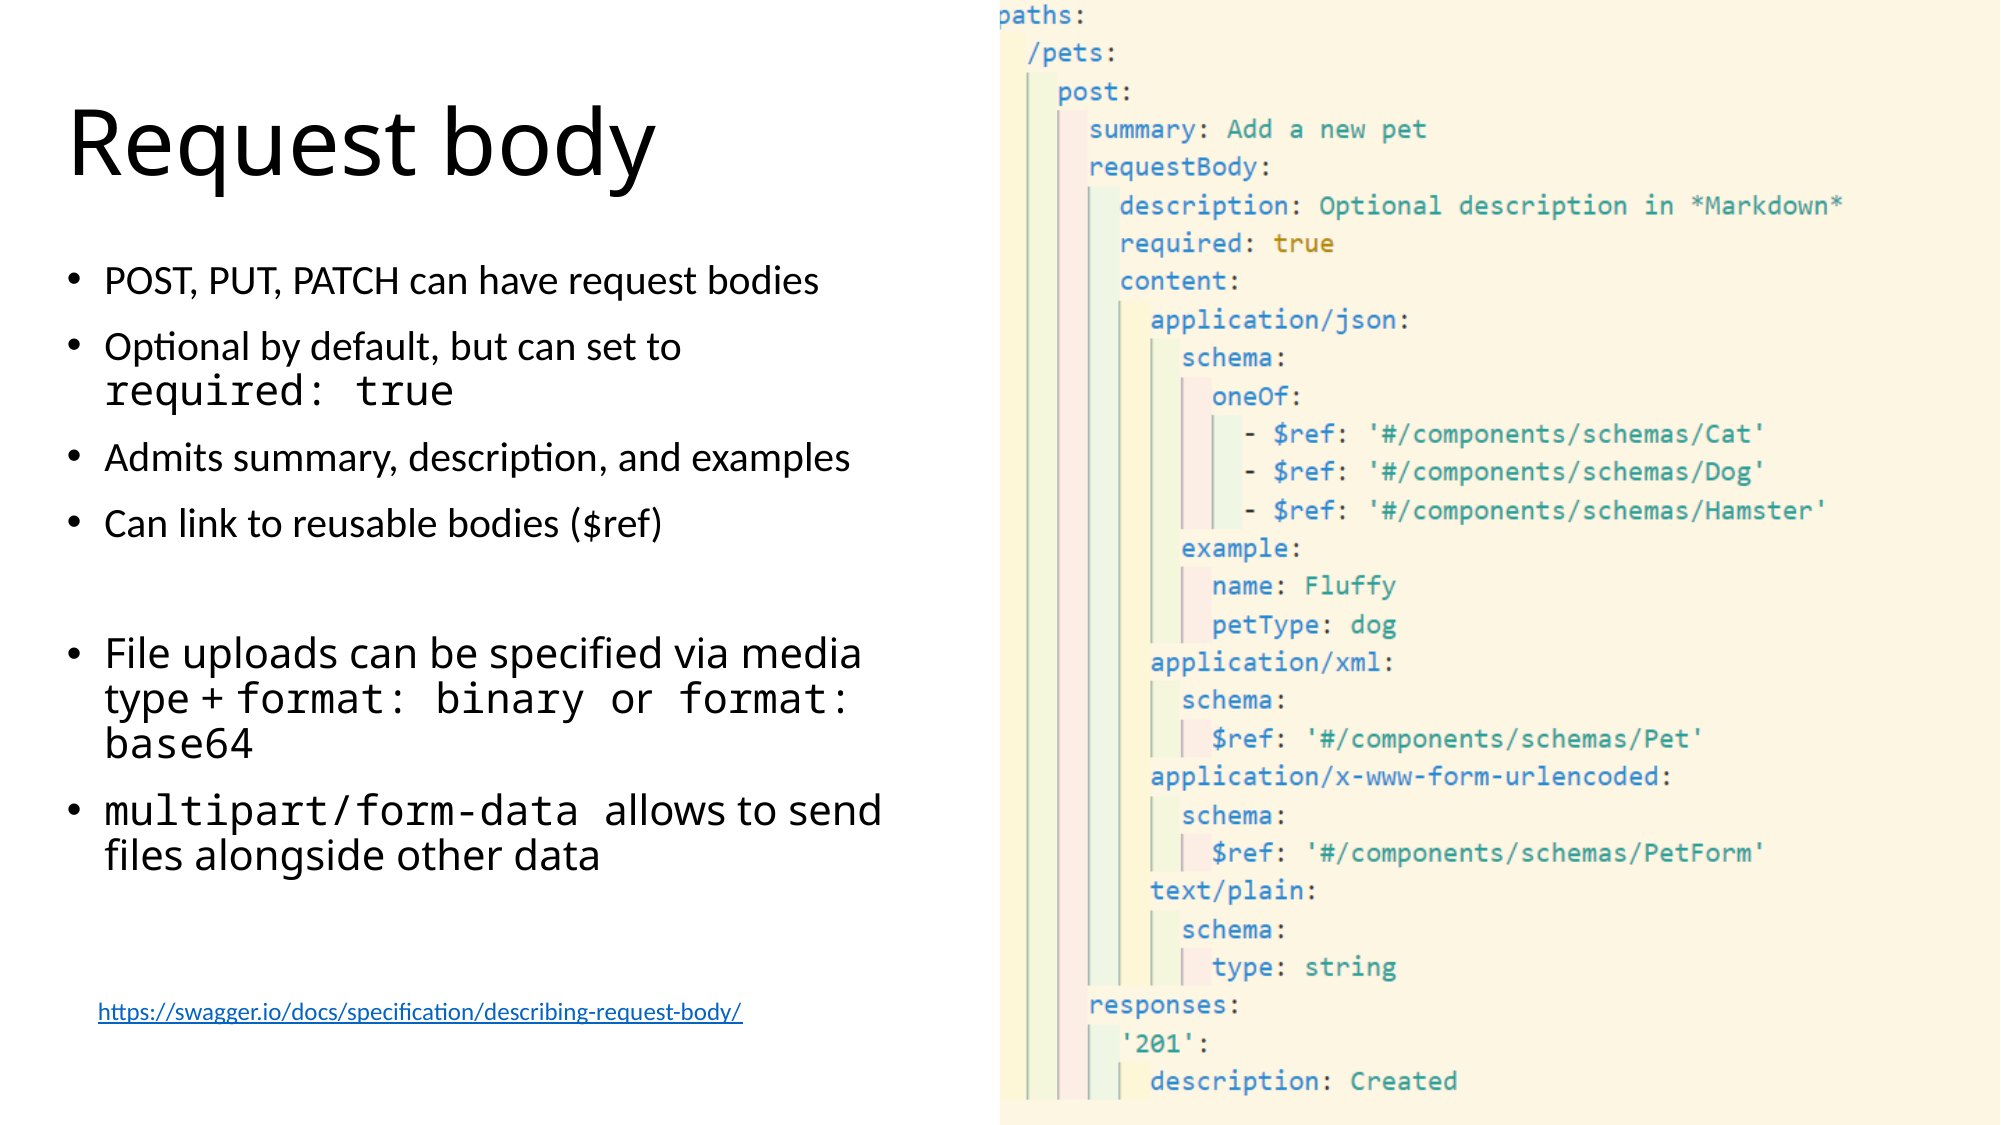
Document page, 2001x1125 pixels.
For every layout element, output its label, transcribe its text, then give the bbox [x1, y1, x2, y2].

list POST, PUT, PATCH can have request bodies Optional by default, but can set to required: true Admits summary, description, and examples Can link to reusable bodies ($ref) File uploads can be specified via media type + format: binary or format: base64 multipart/form-data allows to send files alongside other data [51, 250, 932, 960]
list https://swagger.io/docs/specification/describing-request-body/ [82, 991, 863, 1068]
picture [999, 0, 2000, 1125]
title Request body [51, 72, 832, 219]
